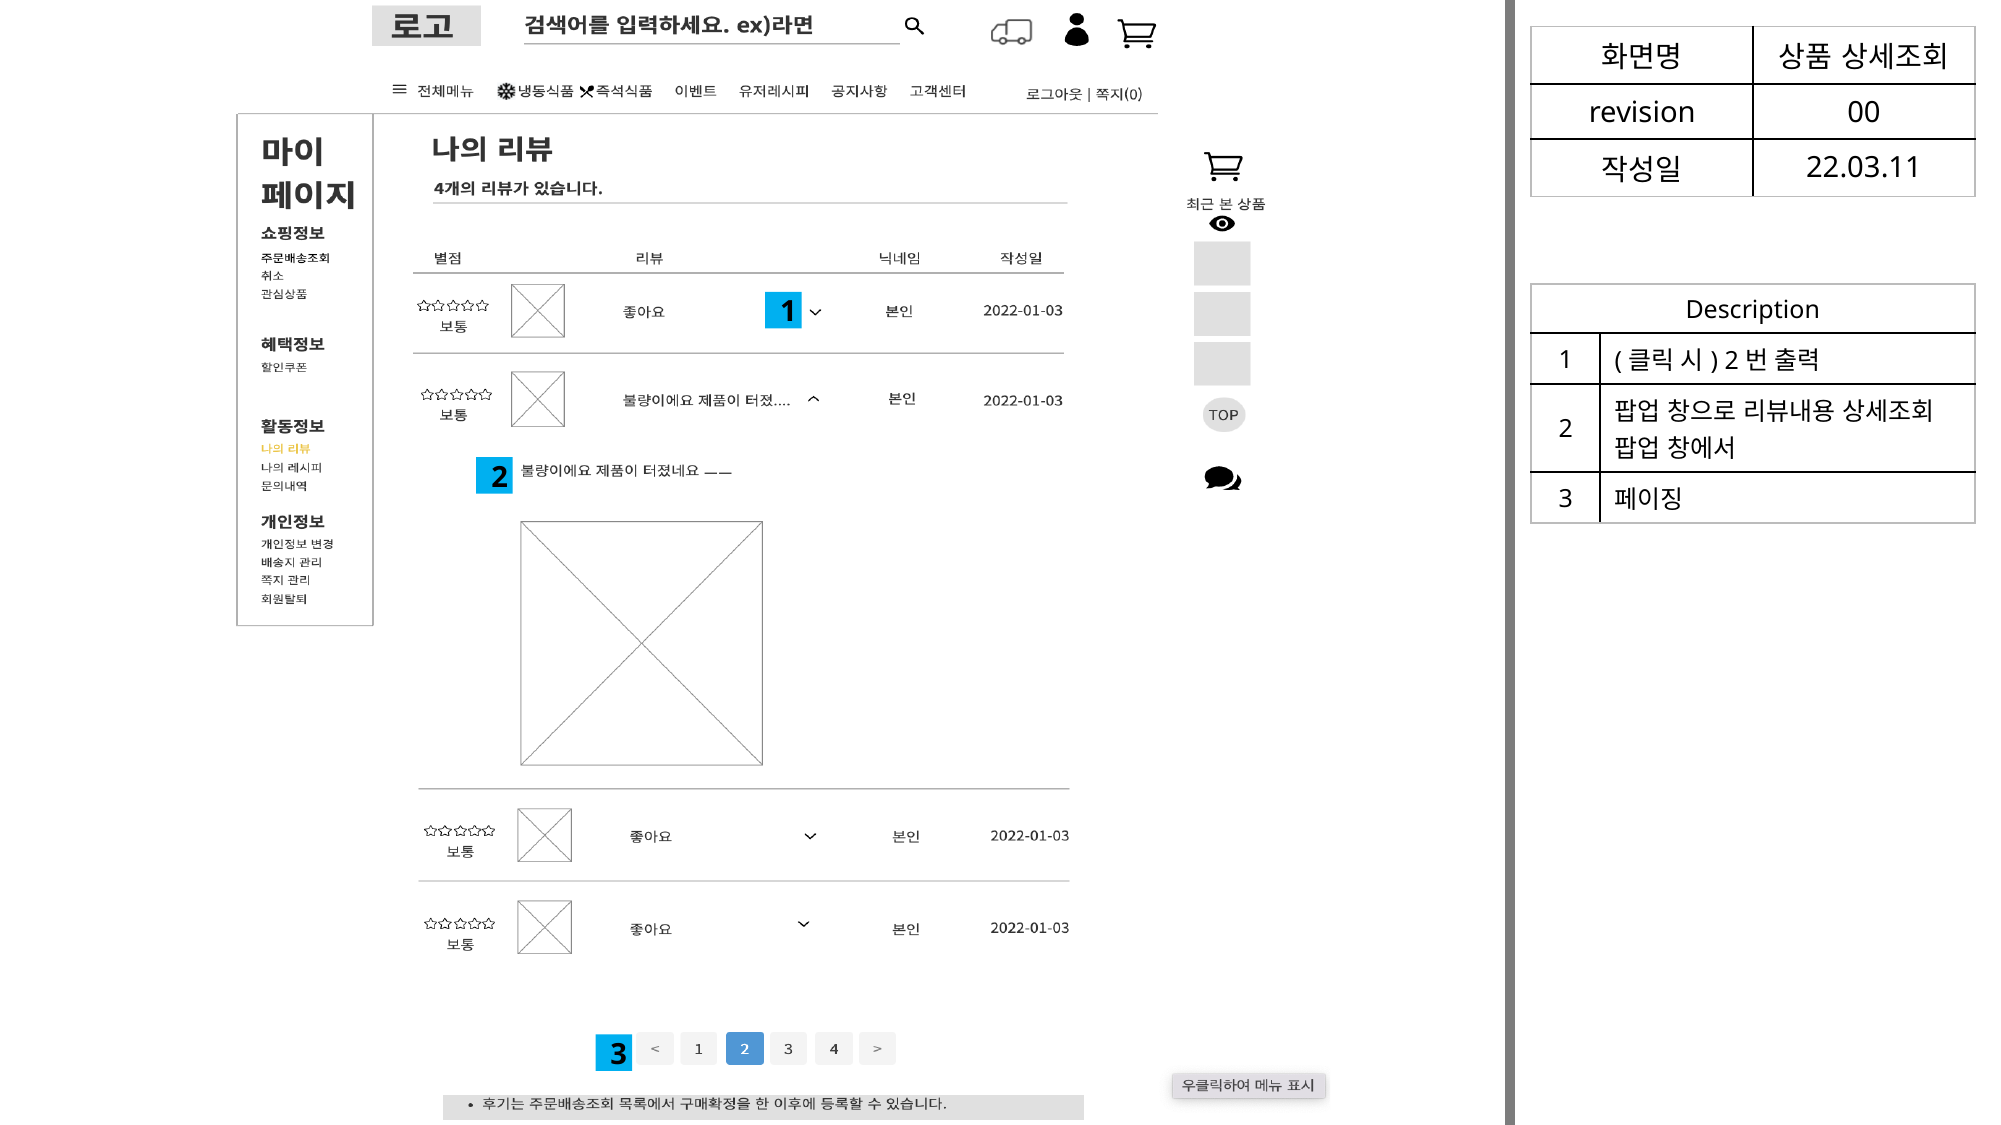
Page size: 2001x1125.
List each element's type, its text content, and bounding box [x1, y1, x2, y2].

table_cell 1 [1532, 334, 1599, 383]
table_cell 팝업 창으로 리뷰내용 상세조회 팝업 창에서 [1601, 385, 1974, 471]
table_header 상품 상세조회 [1754, 27, 1974, 83]
table_header 화면명 [1532, 27, 1752, 83]
picture [225, 1, 1331, 1124]
table_cell (클릭 시) 2번 출력 [1601, 334, 1974, 383]
table_cell 3 [1532, 473, 1599, 522]
table_cell 00 [1754, 85, 1974, 138]
table_cell 페이징 [1601, 473, 1974, 522]
table_header Description [1532, 285, 1974, 332]
table_cell 작성일 [1532, 140, 1752, 196]
table_cell 2 [1532, 385, 1599, 471]
table_cell revision [1532, 85, 1752, 138]
table_cell 22.03.11 [1754, 140, 1974, 196]
